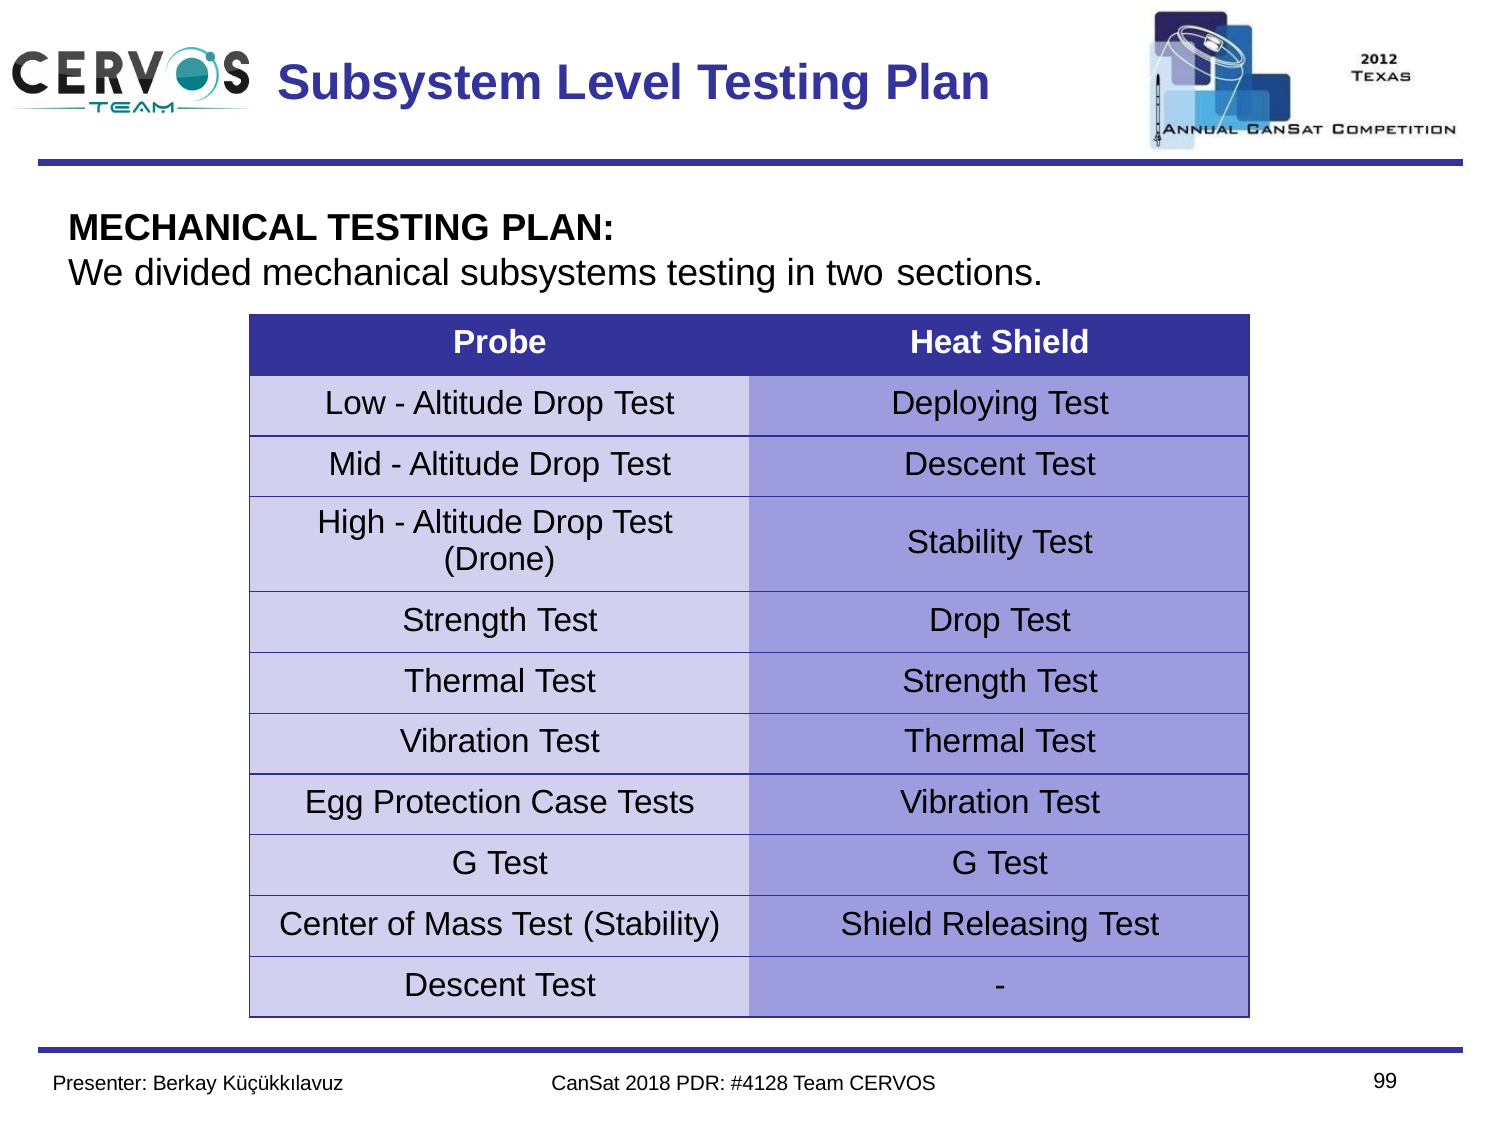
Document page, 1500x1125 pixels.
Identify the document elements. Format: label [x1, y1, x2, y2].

table_cell [250, 497, 1248, 591]
text_box [50, 1069, 349, 1095]
table_cell [250, 653, 1248, 713]
table_cell [250, 835, 1248, 895]
text_box [12, 12, 251, 157]
table_cell [250, 957, 1248, 1016]
table_cell [250, 714, 1248, 773]
table_header [250, 314, 1248, 376]
slide_number [1369, 1066, 1415, 1125]
table_cell [250, 376, 1248, 435]
footer [549, 1069, 951, 1125]
text_box [66, 200, 1052, 293]
table_cell [250, 437, 1248, 496]
table_cell [250, 896, 1248, 956]
table_cell [250, 592, 1248, 652]
title [275, 47, 999, 200]
table_cell [250, 775, 1248, 834]
text_box [1142, 1, 1458, 156]
